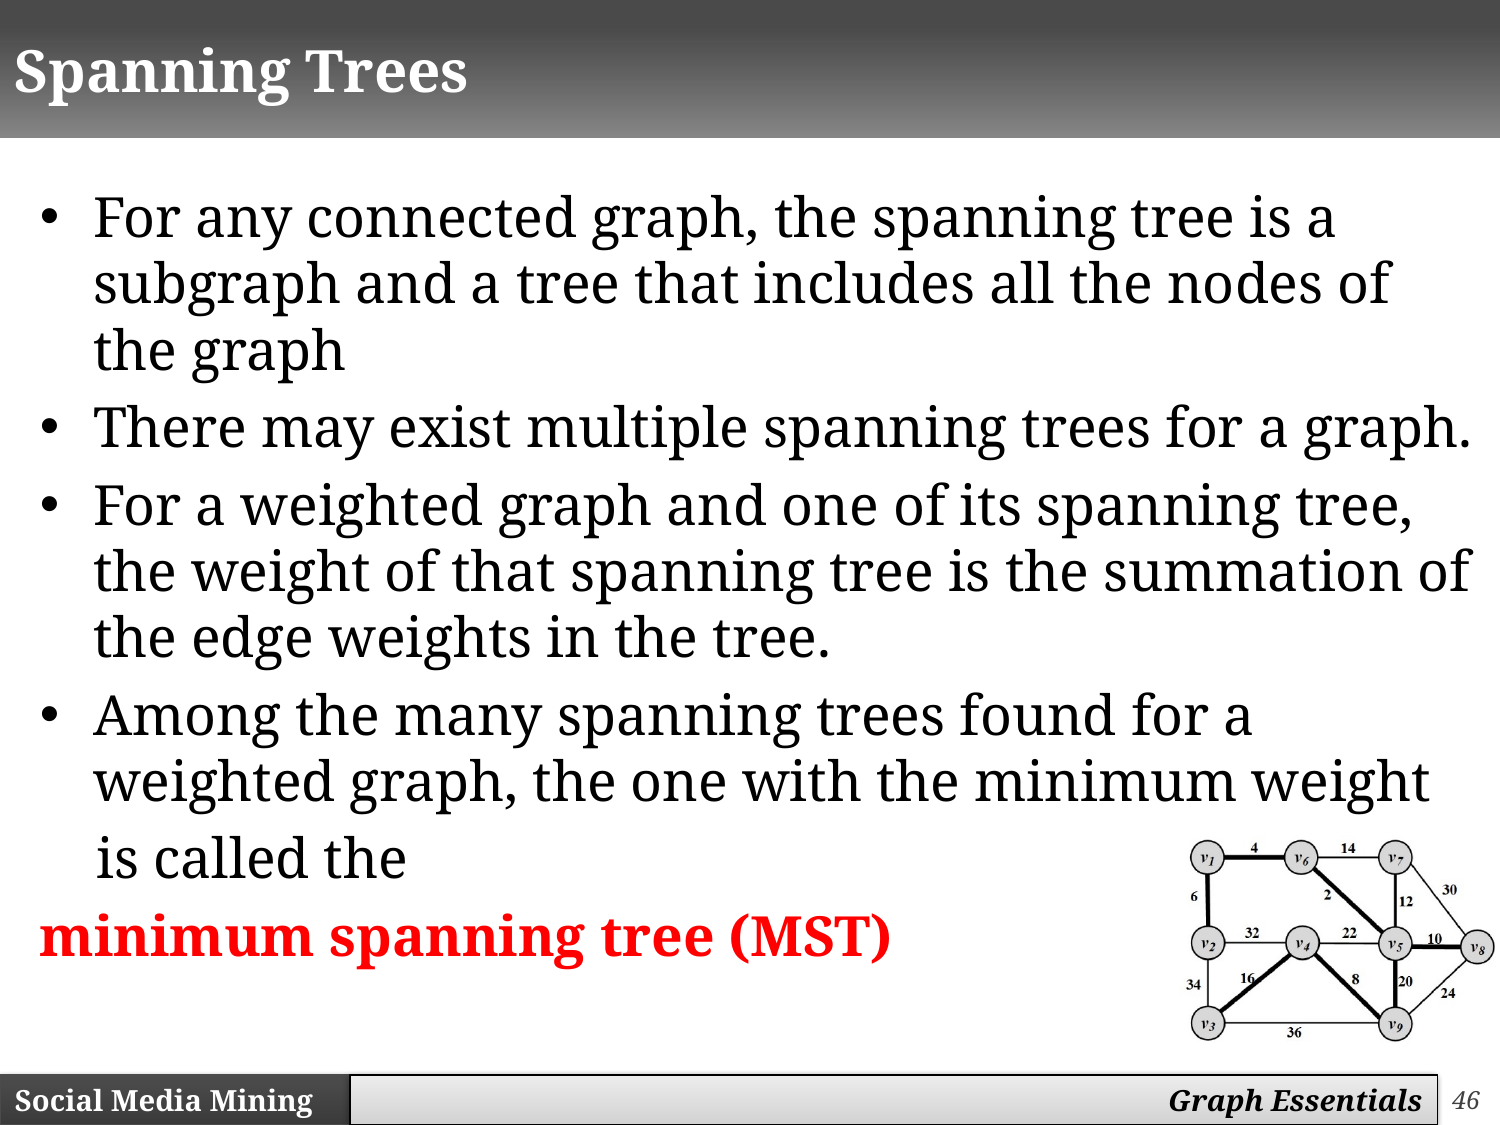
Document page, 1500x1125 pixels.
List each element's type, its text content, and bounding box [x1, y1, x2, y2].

picture [1178, 835, 1495, 1048]
title Spanning Trees [0, 0, 1500, 138]
list For any connected graph, the spanning tree is a subgraph and a tree that includes all the nodes of the graph There may exist multiple spanning trees for a graph. For a weighted graph and one of its spanning tree, the weight of that spanning tree is the summation of the edge weights in the tree. Among the many spanning trees found for a weighted graph, the one with the minimum weight is called the minimum spanning tree (MST) [24, 174, 1500, 1048]
